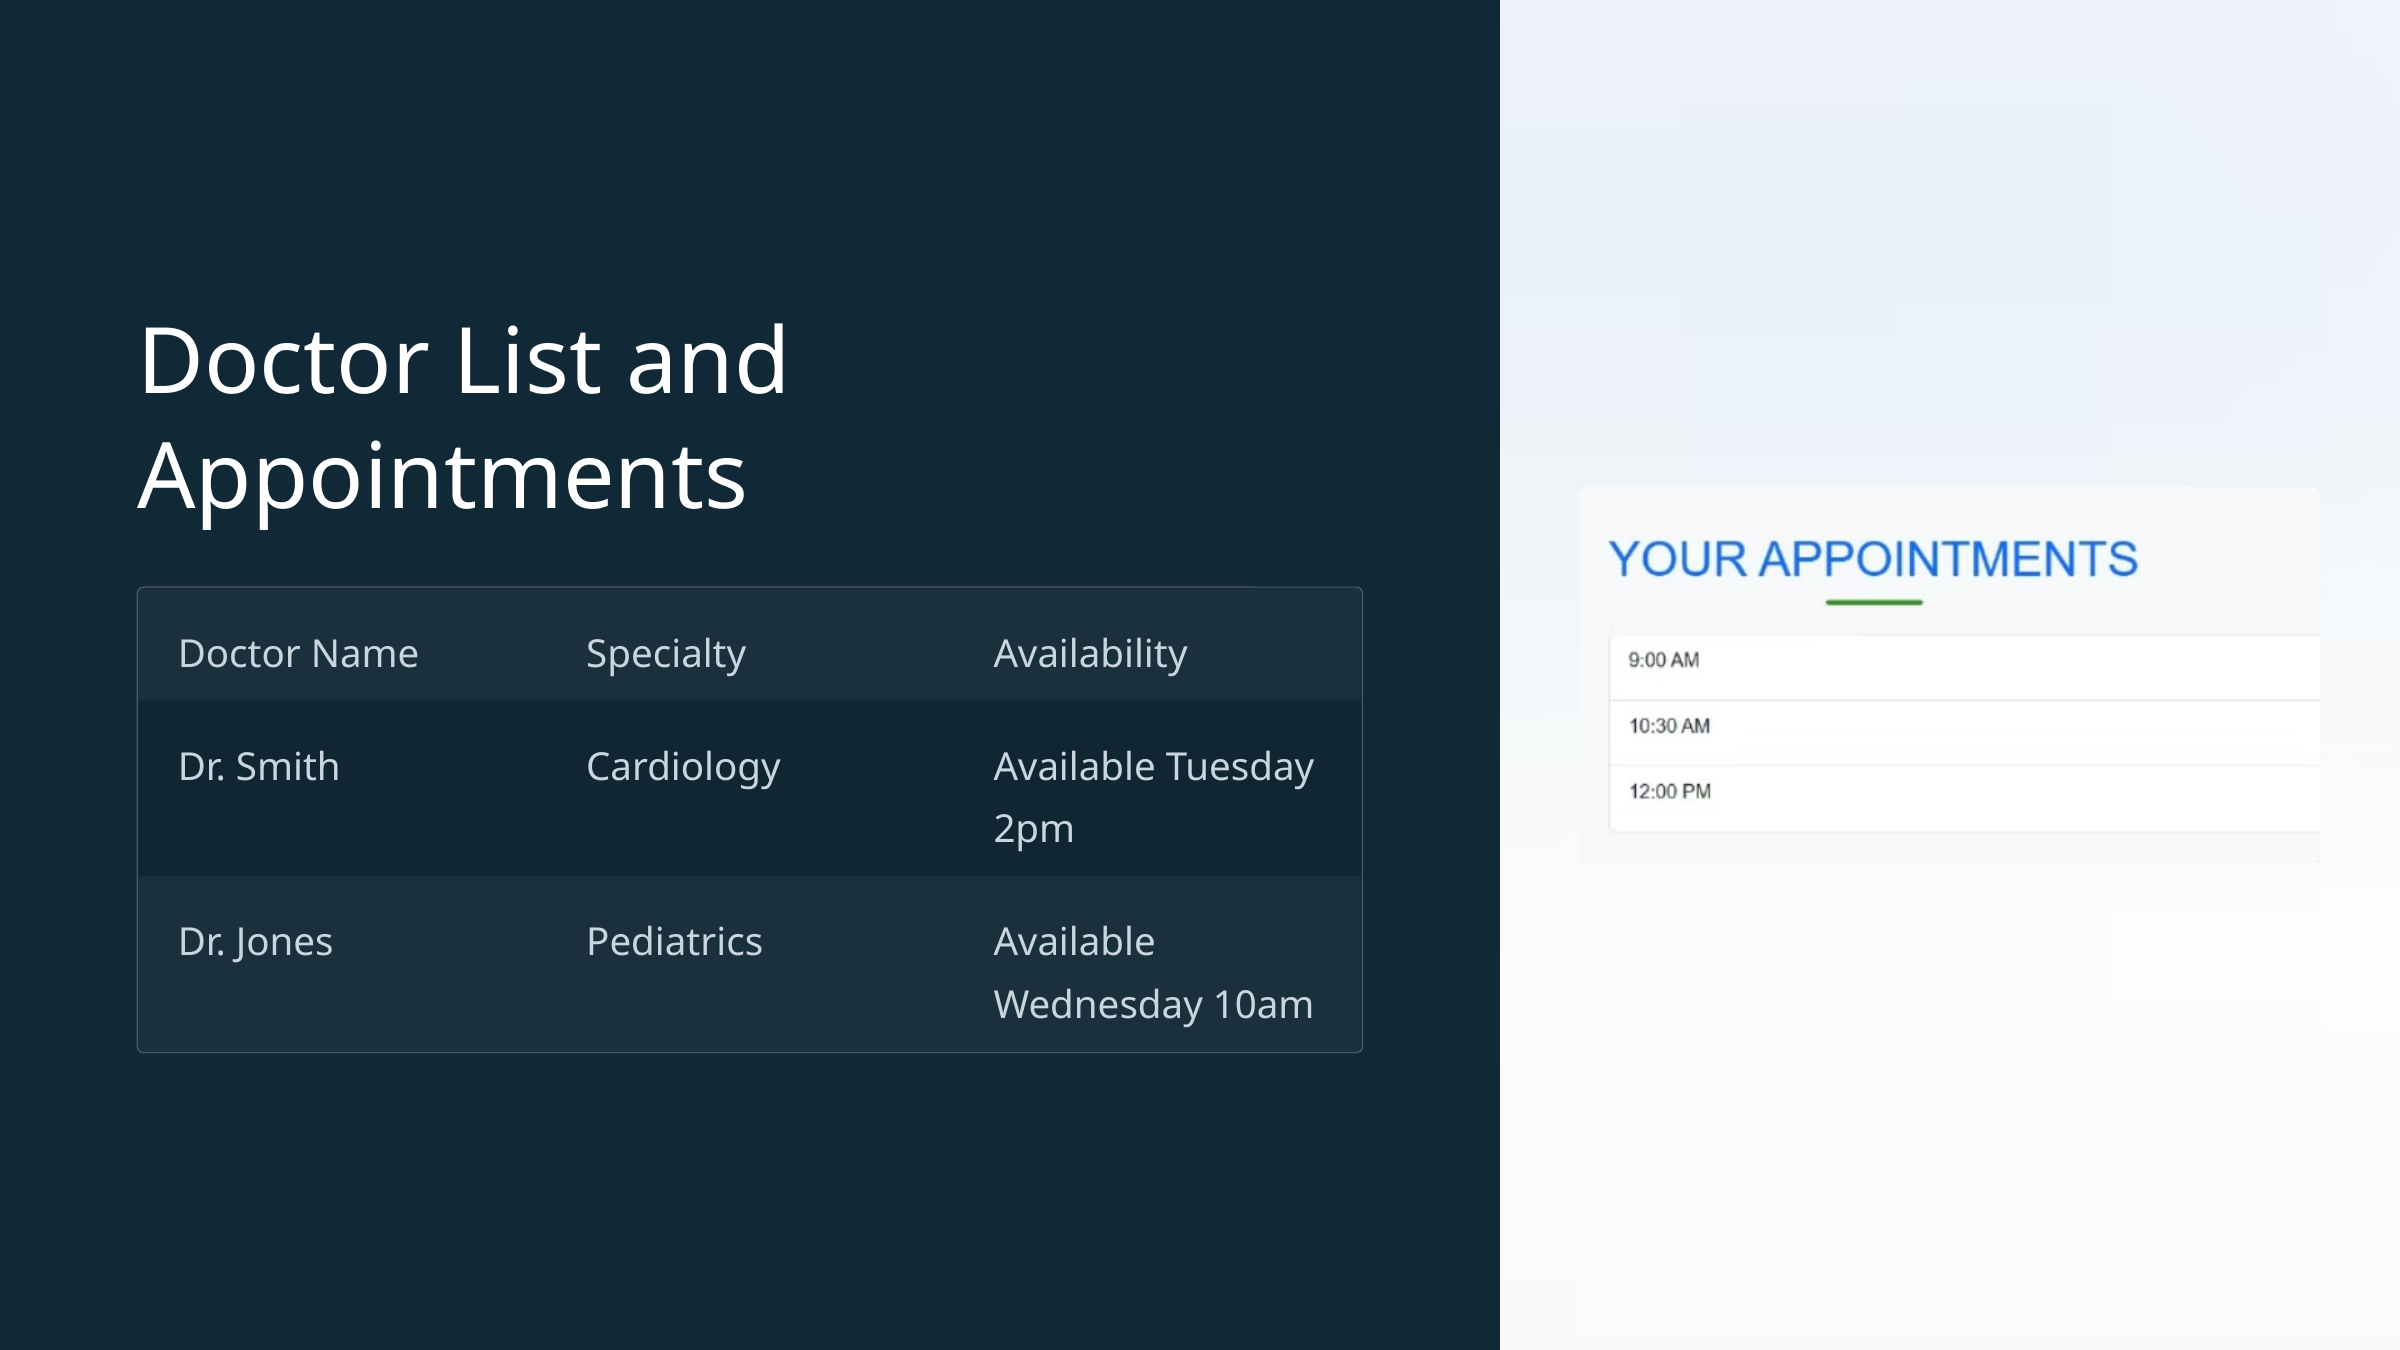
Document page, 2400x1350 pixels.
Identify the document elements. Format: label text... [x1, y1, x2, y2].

text_box Dr. Jones [177, 900, 507, 964]
text_box Dr. Smith [177, 725, 507, 789]
text_box Available Wednesday 10am [993, 900, 1322, 1027]
text_box Pediatrics [586, 900, 914, 964]
text_box [138, 876, 1362, 1052]
text_box Doctor List and Appointments [137, 297, 1363, 529]
text_box [138, 700, 1362, 876]
text_box [138, 588, 1362, 700]
text_box Availability [993, 613, 1322, 676]
text_box Specialty [586, 613, 914, 676]
picture [1499, 0, 2400, 1350]
text_box Cardiology [586, 725, 914, 789]
text_box Doctor Name [177, 613, 507, 676]
text_box Available Tuesday 2pm [993, 725, 1322, 852]
